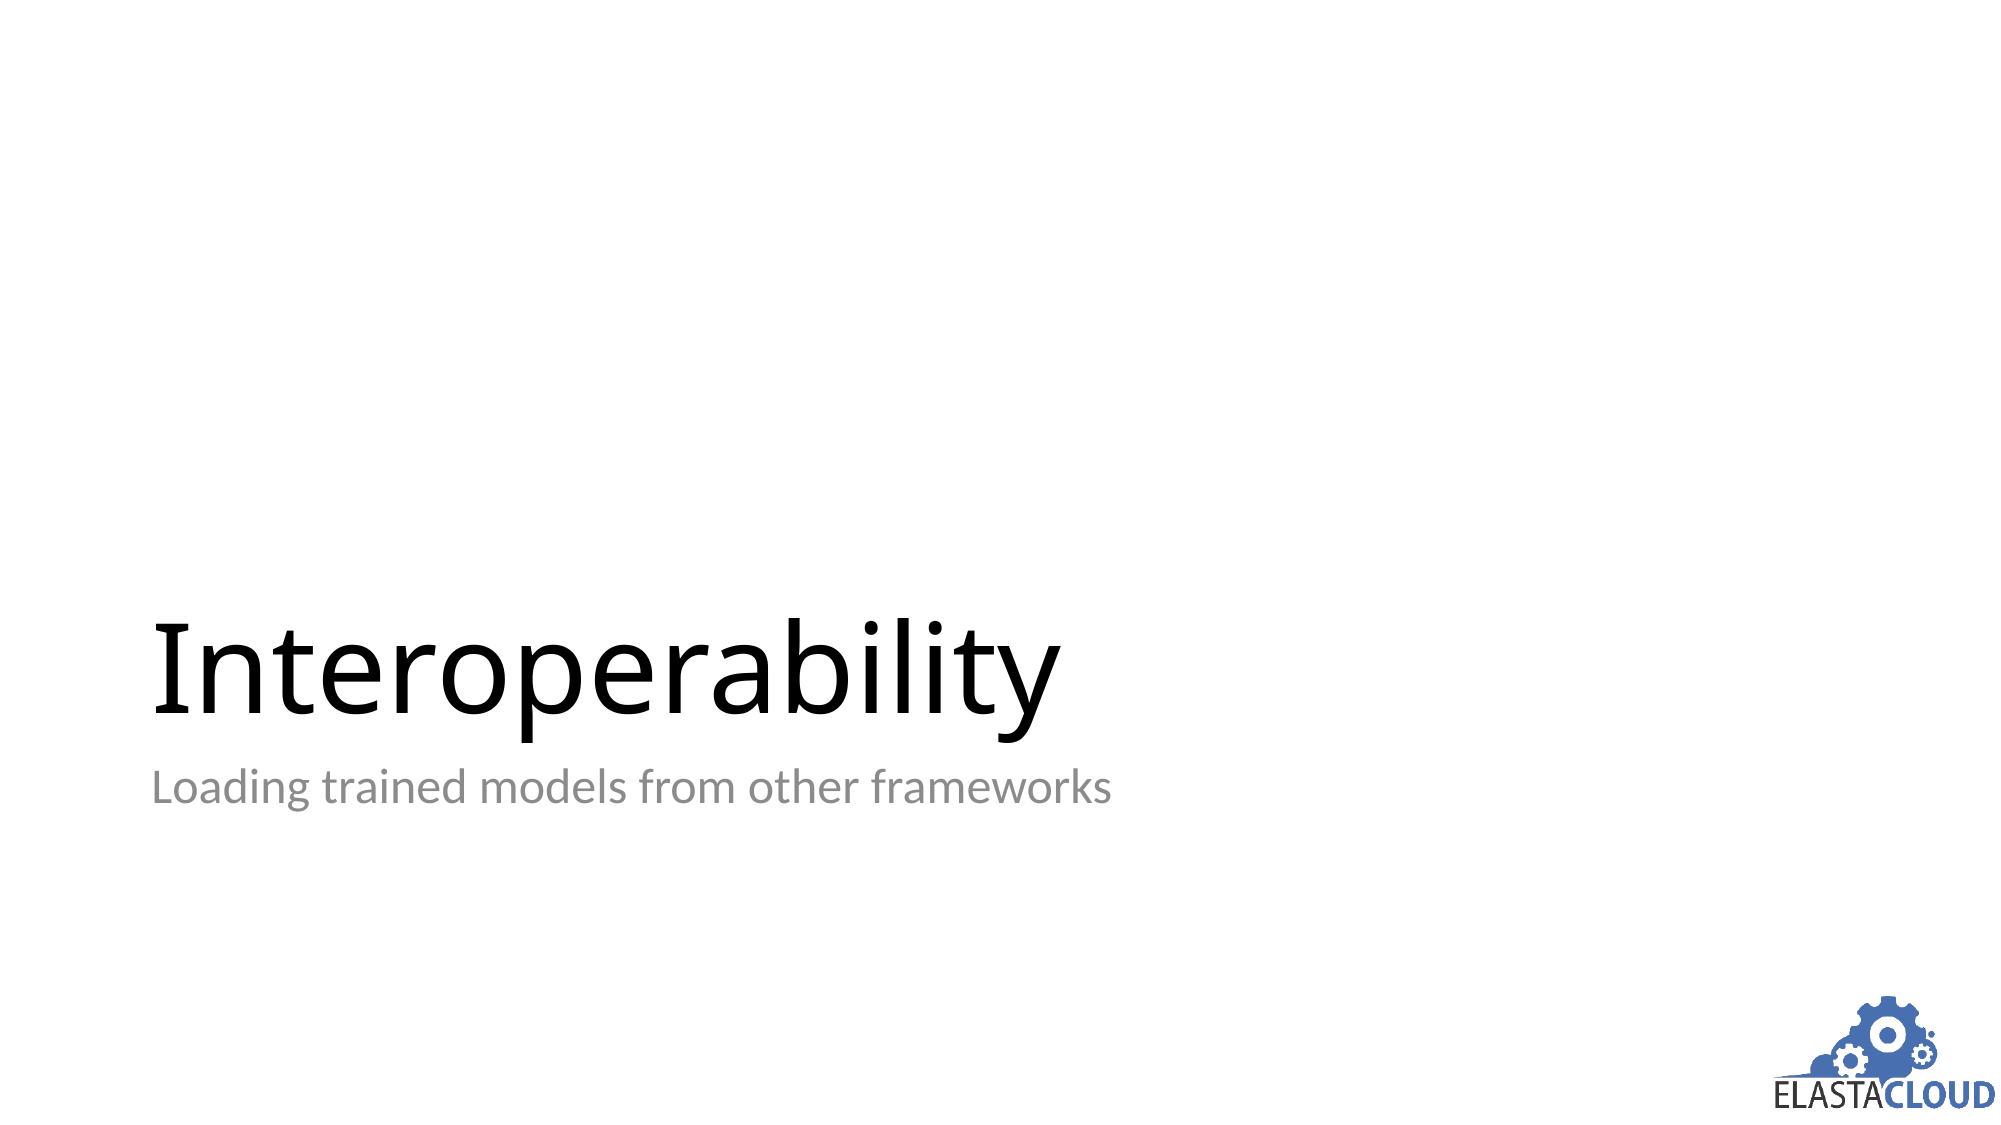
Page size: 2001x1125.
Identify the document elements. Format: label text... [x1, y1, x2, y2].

picture [1767, 992, 2000, 1116]
title Interoperability [136, 280, 1862, 749]
list Loading trained models from other frameworks [136, 752, 1862, 999]
